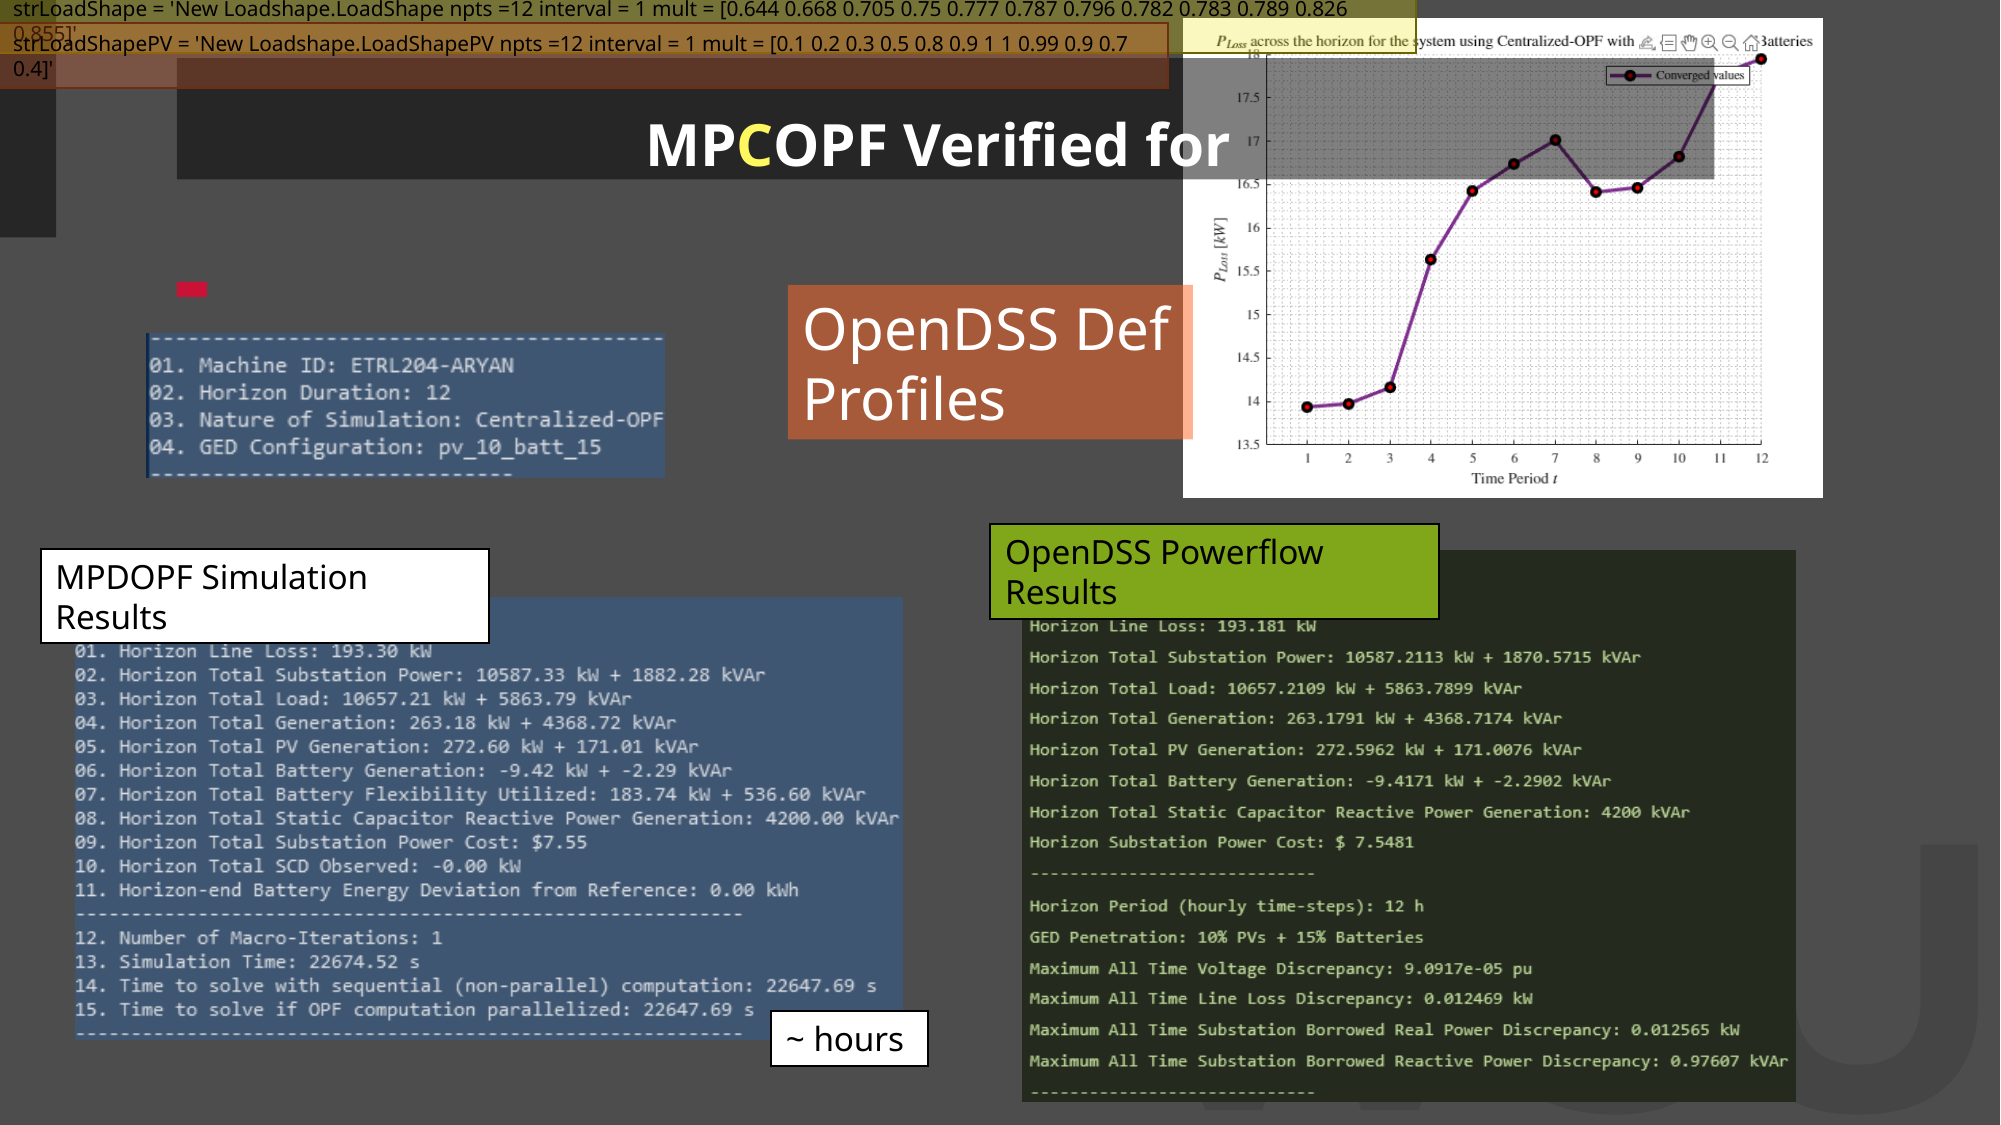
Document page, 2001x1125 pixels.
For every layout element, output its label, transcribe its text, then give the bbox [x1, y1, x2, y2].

picture [1022, 550, 1979, 1115]
picture [1183, 18, 1823, 498]
picture [75, 597, 903, 1040]
text_box OpenDSS Powerflow Results [989, 523, 1440, 620]
text_box MPDOPF Simulation Results [40, 548, 490, 644]
text_box OpenDSS Def Profiles [787, 284, 1183, 440]
text_box strLoadShape = 'New Loadshape.LoadShape npts =12 interval = 1 mult = [0.644 0.668 0.705 0.75 0.777 0.787 0.796 0.782 0.783 0.789 0.826 0.855]' [0, 0, 1417, 54]
picture [146, 333, 665, 478]
text_box strLoadShapePV = 'New Loadshape.LoadShapePV npts =12 interval = 1 mult = [0.1 0.2 0.3 0.5 0.8 0.9 1 1 0.99 0.9 0.7 0.4]' [0, 22, 1169, 89]
